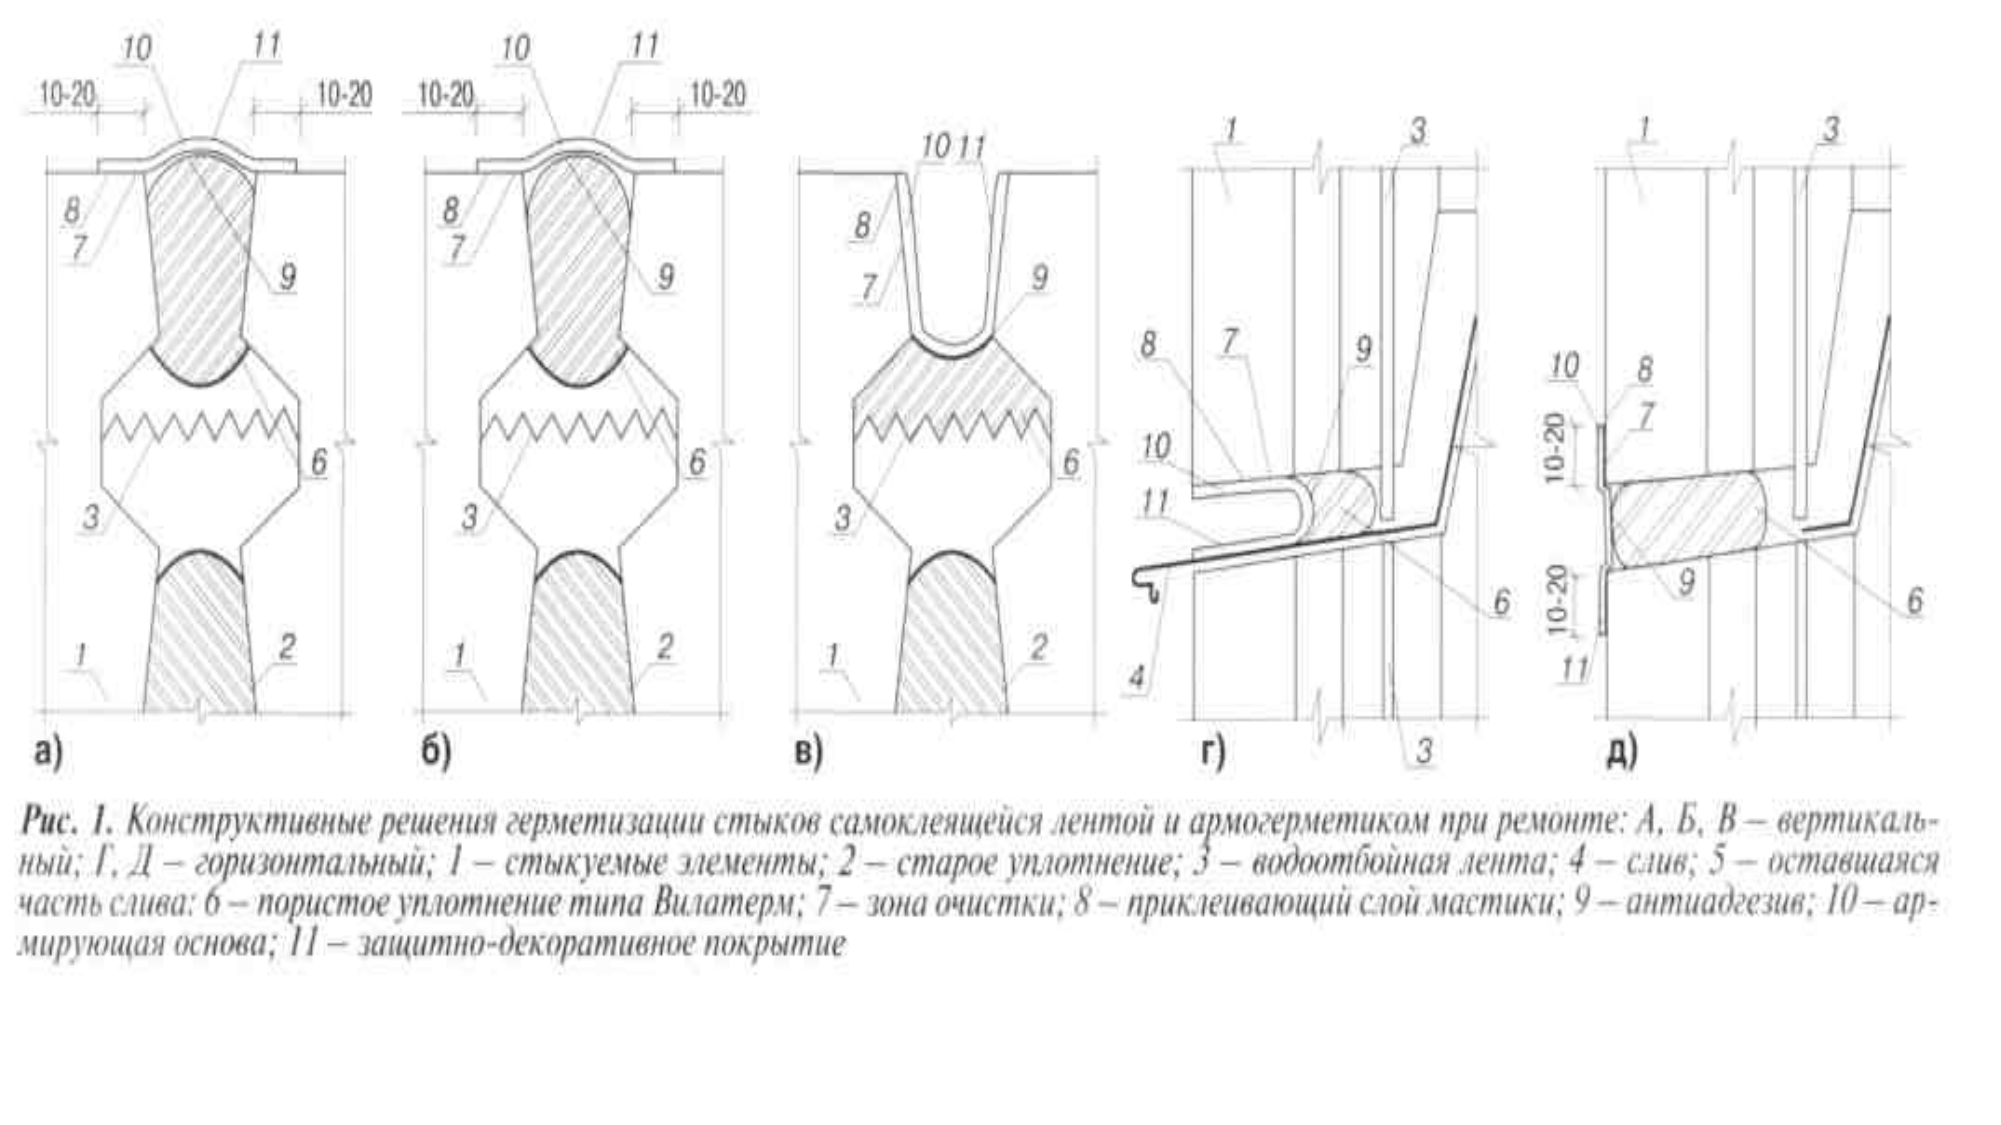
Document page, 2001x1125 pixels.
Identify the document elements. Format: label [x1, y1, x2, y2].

picture [0, 0, 1959, 1000]
